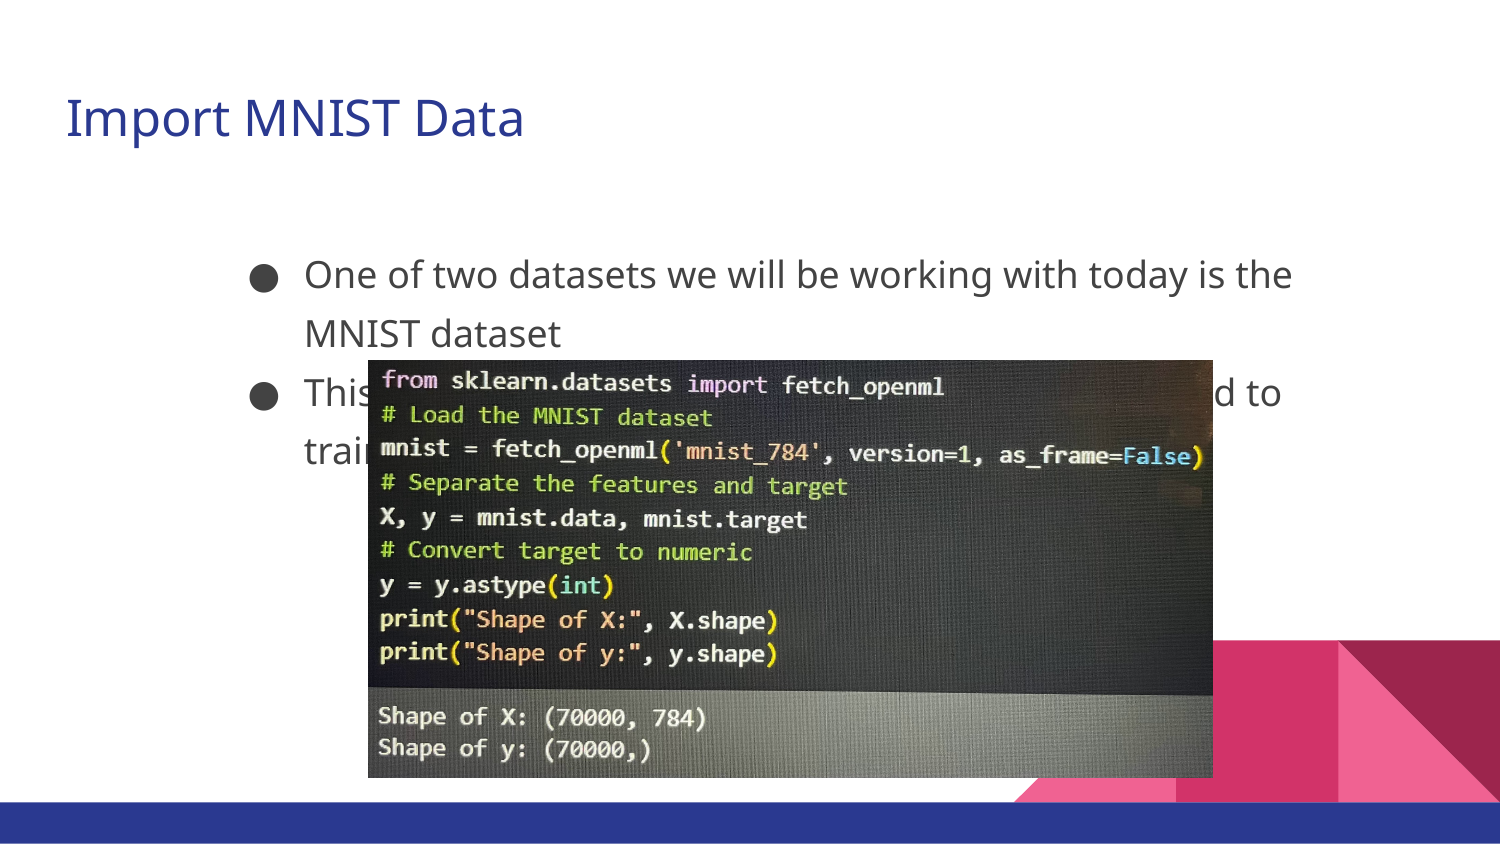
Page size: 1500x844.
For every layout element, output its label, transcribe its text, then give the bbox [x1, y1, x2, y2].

title Import MNIST Data [51, 67, 1449, 167]
picture [367, 360, 1213, 778]
list One of two datasets we will be working with today is the MNIST dataset This dataset is a collection of handwritten digits used to train and test classification systems [213, 226, 1368, 644]
